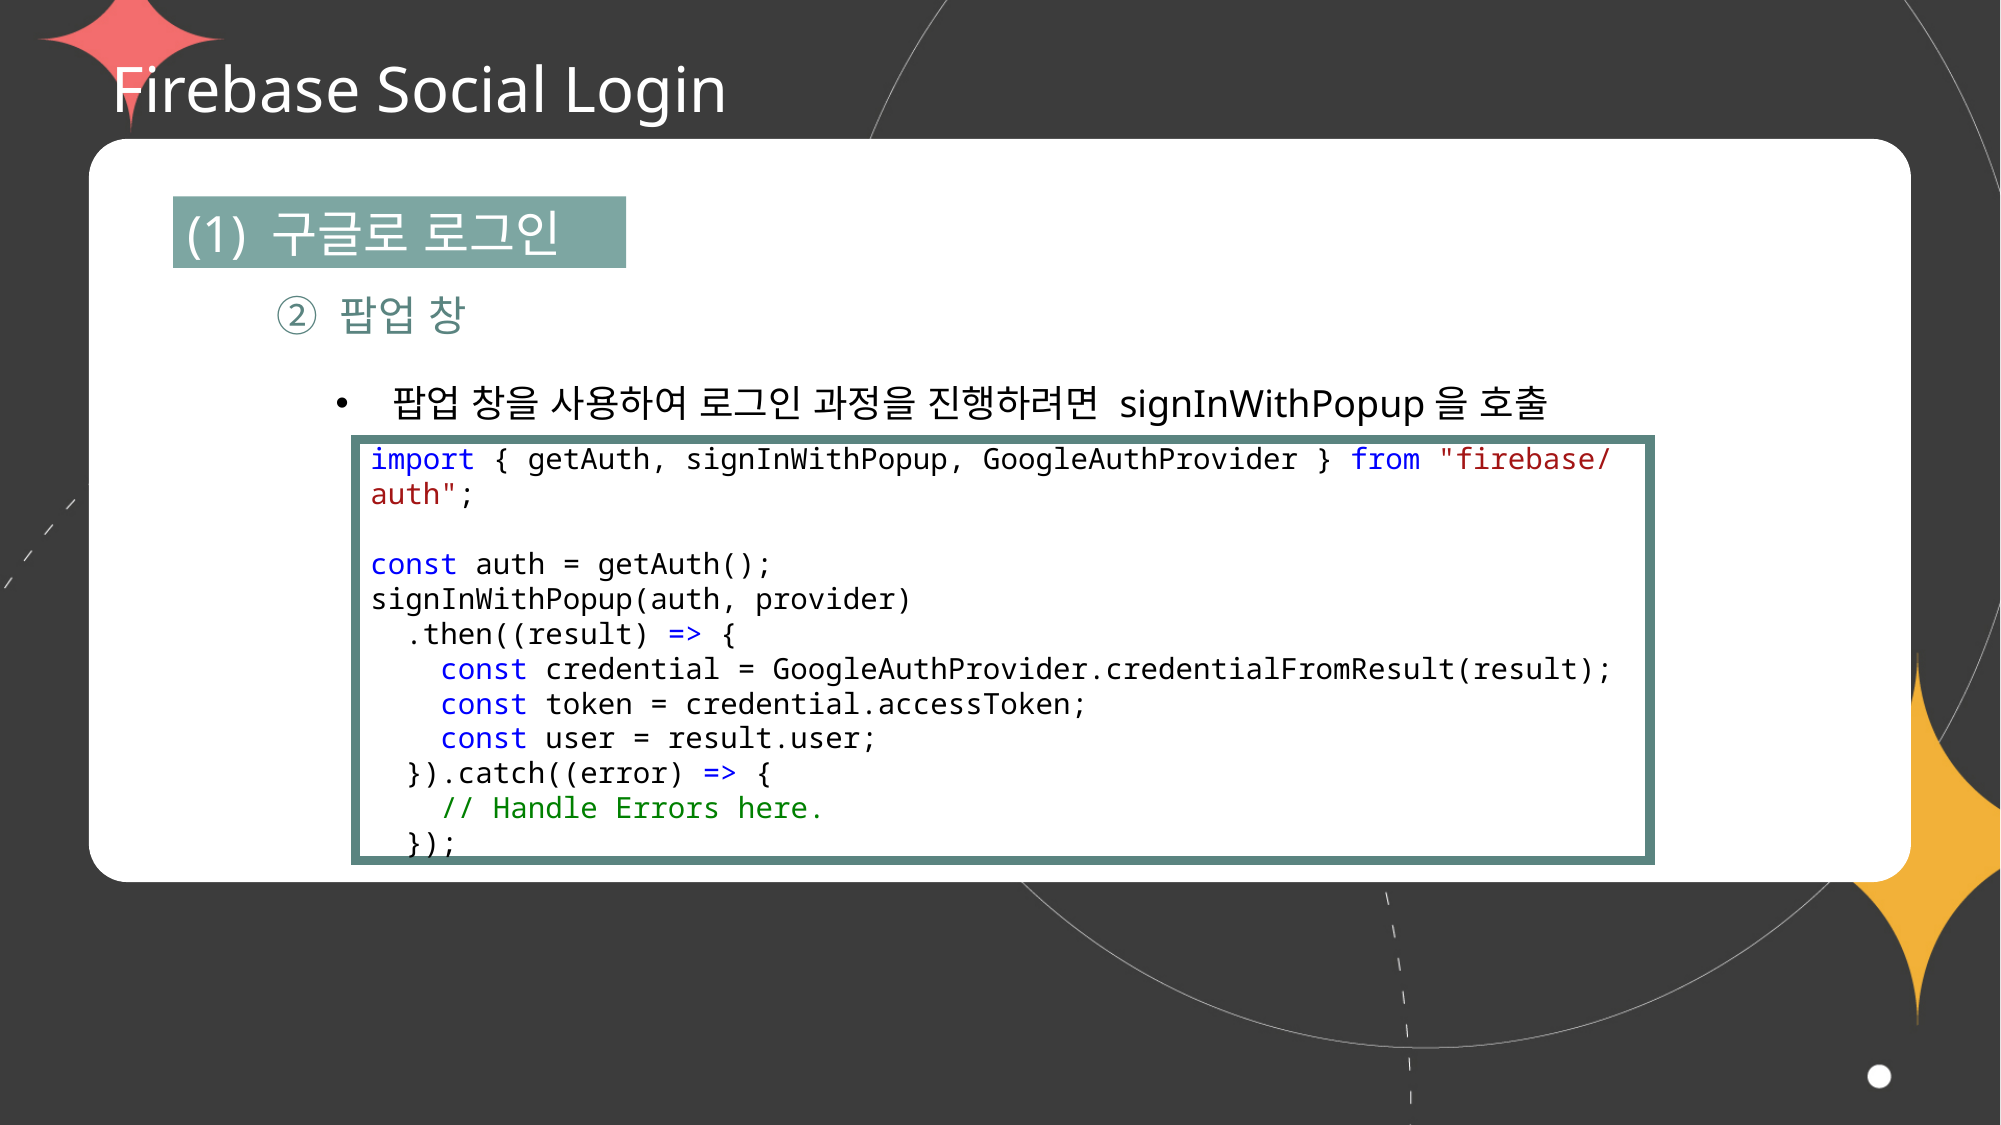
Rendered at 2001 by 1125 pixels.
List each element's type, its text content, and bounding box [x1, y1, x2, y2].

text_box ② 팝업 창 [261, 279, 734, 351]
text_box import { getAuth, signInWithPopup, GoogleAuthProvider } from "firebase/auth"; const auth = getAuth(); signInWithPopup(auth, provider) .then((result) => { const credential = GoogleAuthProvider.credentialFromResult(result); const token = credential.accessToken; const user = result.user; }).catch((error) => { // Handle Errors here. }); [355, 438, 1651, 861]
picture [0, 0, 2001, 1125]
text_box (1) 구글로 로그인 [172, 195, 627, 269]
title Firebase Social Login [96, 50, 1069, 135]
text_box 팝업 창을 사용하여 로그인 과정을 진행하려면 signInWithPopup을 호출 [320, 350, 1795, 433]
